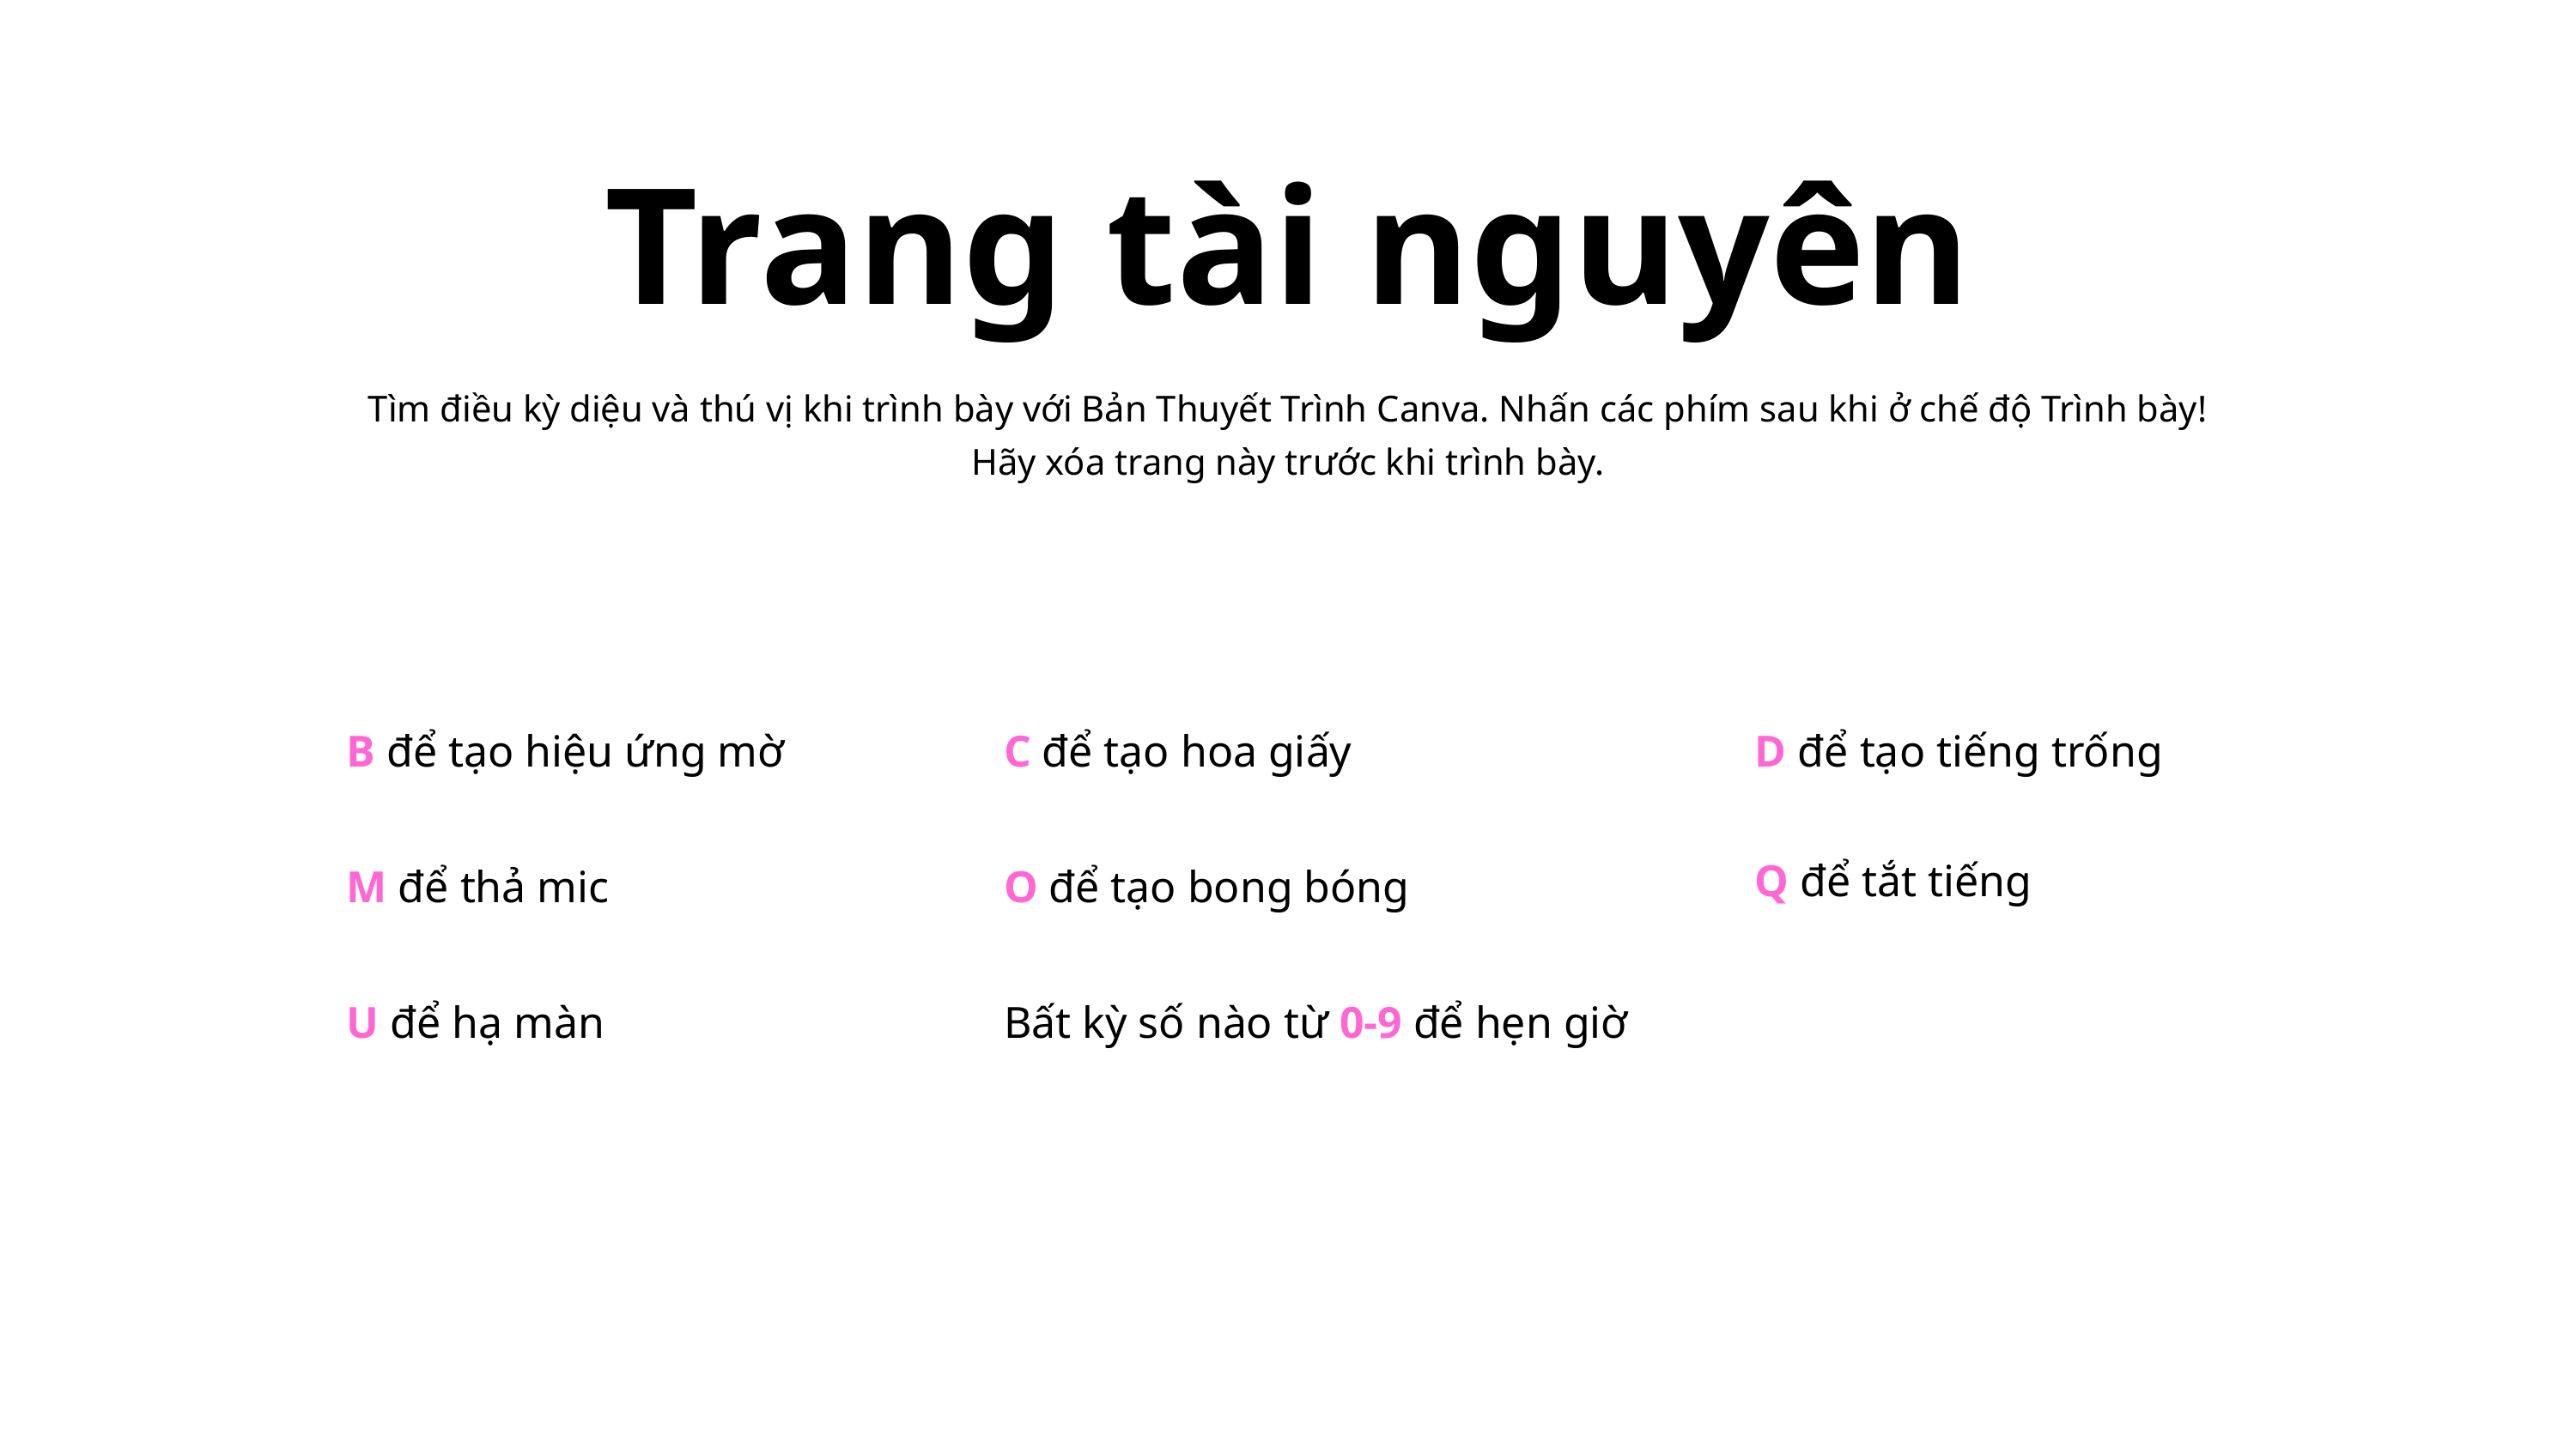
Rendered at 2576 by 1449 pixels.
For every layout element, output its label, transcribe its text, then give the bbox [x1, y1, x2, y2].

text_box C để tạo hoa giấy [1004, 719, 1583, 776]
text_box M để thả mic [346, 855, 832, 912]
text_box Bất kỳ số nào từ 0-9 để hẹn giờ [1004, 991, 2018, 1047]
text_box U để hạ màn [346, 991, 832, 1047]
text_box O để tạo bong bóng [1004, 855, 1583, 912]
text_box D để tạo tiếng trống [1754, 719, 2230, 776]
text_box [276, 144, 2300, 479]
text_box B để tạo hiệu ứng mờ [346, 719, 832, 776]
text_box Q để tắt tiếng [1754, 849, 2230, 906]
